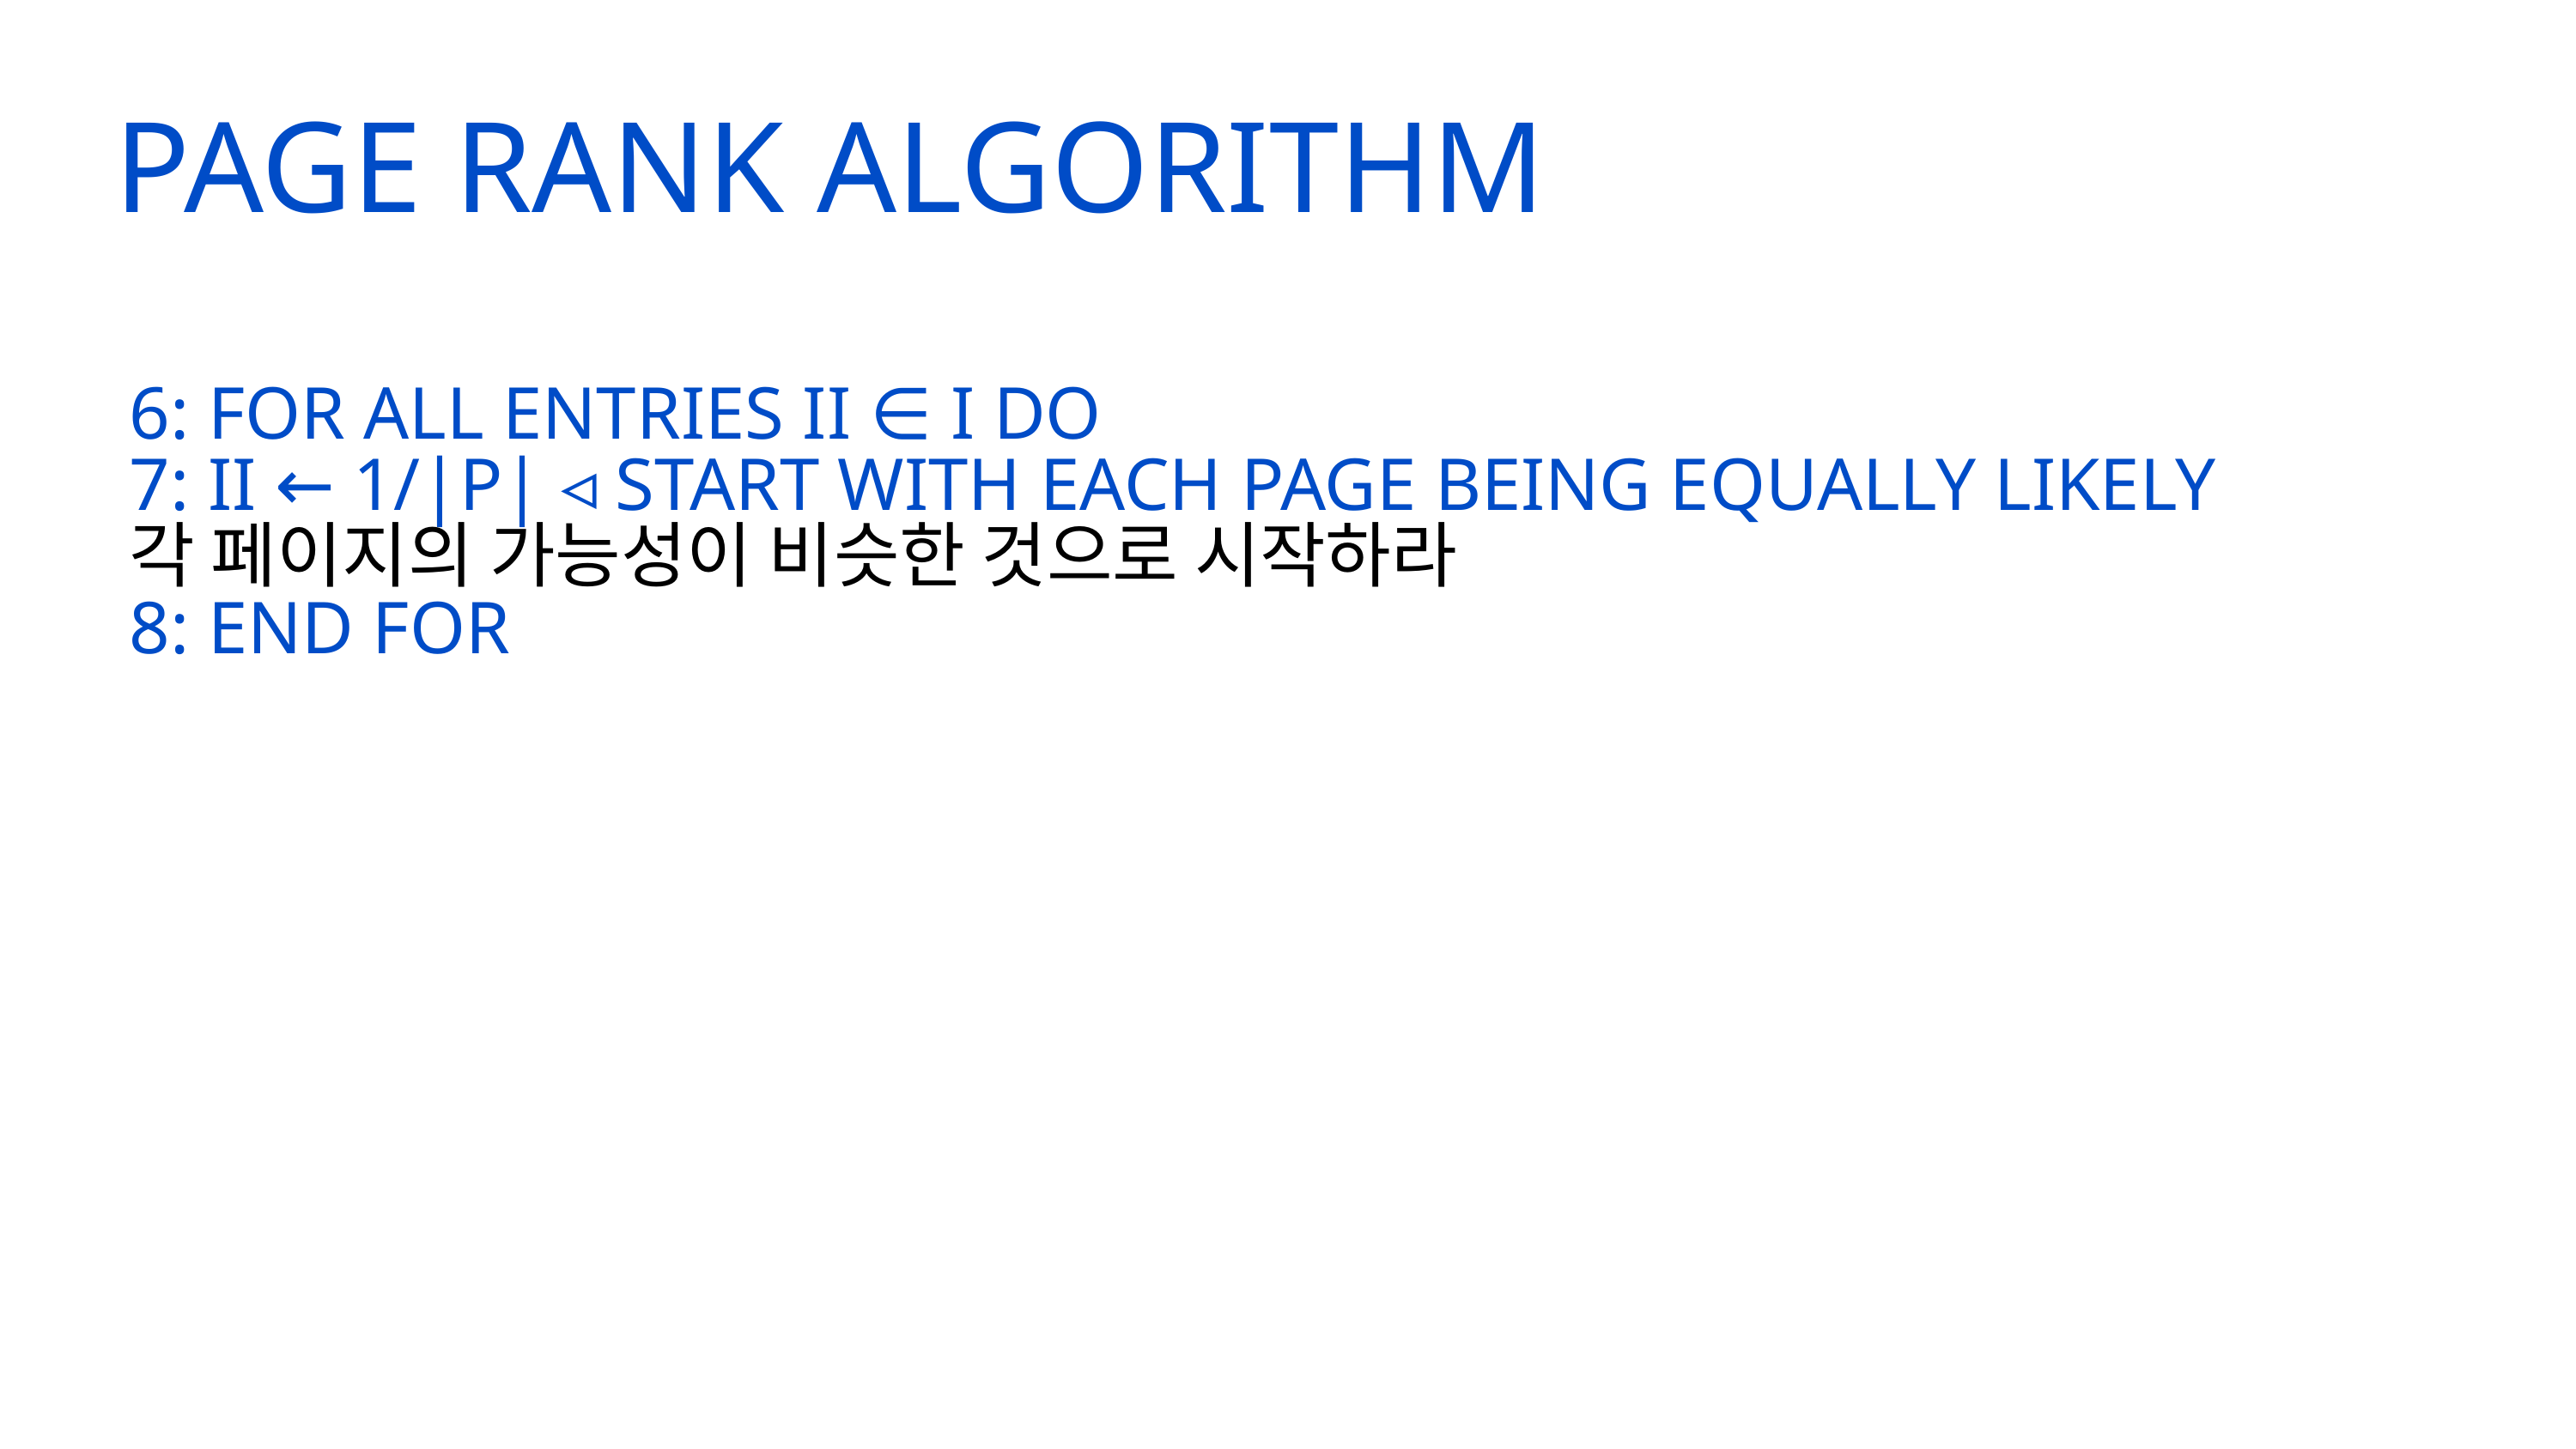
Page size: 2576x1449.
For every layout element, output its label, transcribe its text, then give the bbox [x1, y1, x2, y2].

text_box PAGE RANK ALGORITHM [114, 112, 2432, 363]
text_box 6: FOR ALL ENTRIES II ∈ I DO 7: II ← 1/|P| ◃ START WITH EACH PAGE BEING EQUALLY LIKELY 각 페이지의 가능성이 비슷한 것으로 시작하라 8: END FOR [129, 381, 2416, 668]
